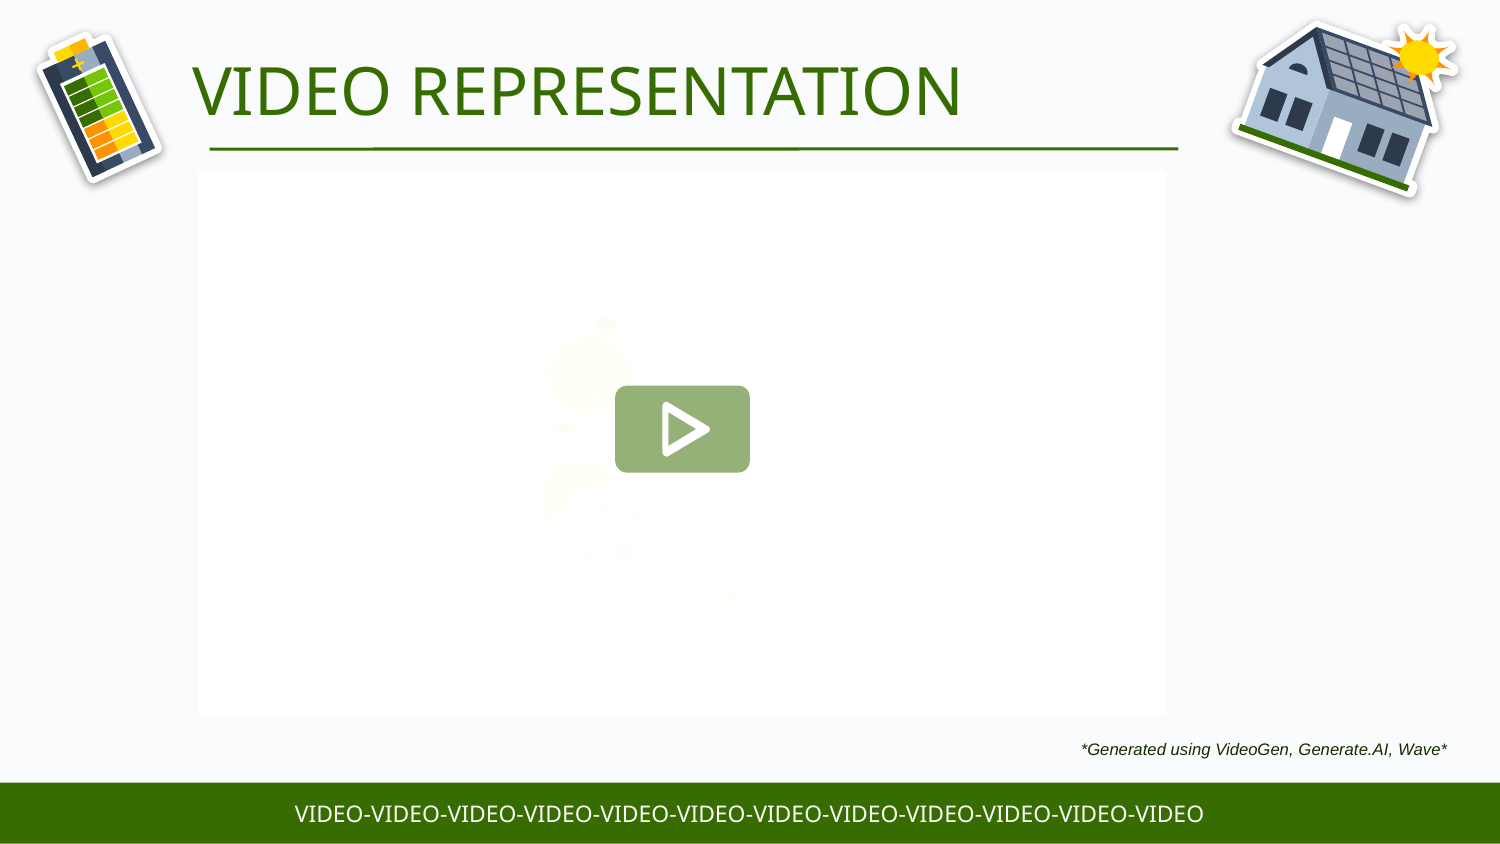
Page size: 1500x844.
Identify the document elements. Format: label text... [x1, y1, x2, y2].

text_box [61, 39, 132, 169]
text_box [1258, 6, 1443, 166]
title VIDEO REPRESENTATION [177, 50, 1253, 144]
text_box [614, 385, 751, 473]
text_box *Generated using VideoGen, Generate.AI, Wave* [1065, 726, 1500, 772]
subtitle VIDEO-VIDEO-VIDEO-VIDEO-VIDEO-VIDEO-VIDEO-VIDEO-VIDEO-VIDEO-VIDEO-VIDEO [0, 782, 1500, 844]
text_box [197, 170, 1167, 716]
